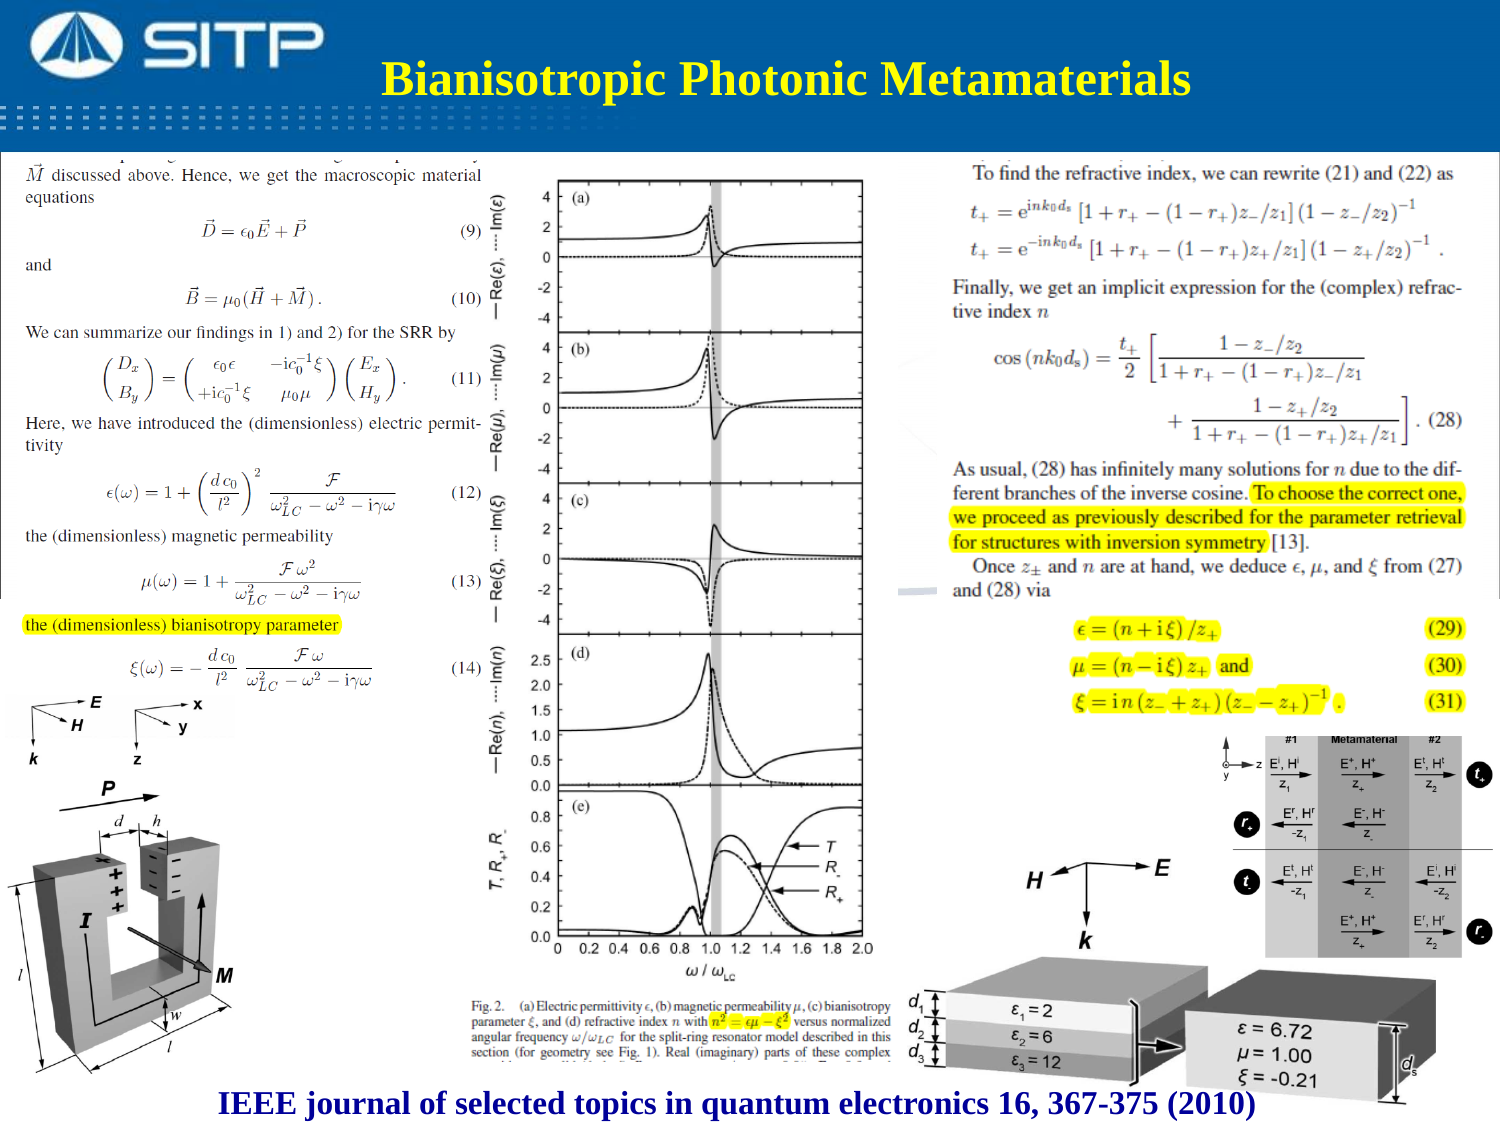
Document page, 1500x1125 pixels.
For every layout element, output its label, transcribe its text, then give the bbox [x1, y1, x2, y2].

text_box IEEE journal of selected topics in quantum electronics 16, 367-375 (2010) [194, 1073, 1306, 1125]
picture [0, 0, 1500, 1107]
text_box Bianisotropic Photonic Metamaterials [366, 37, 1208, 113]
